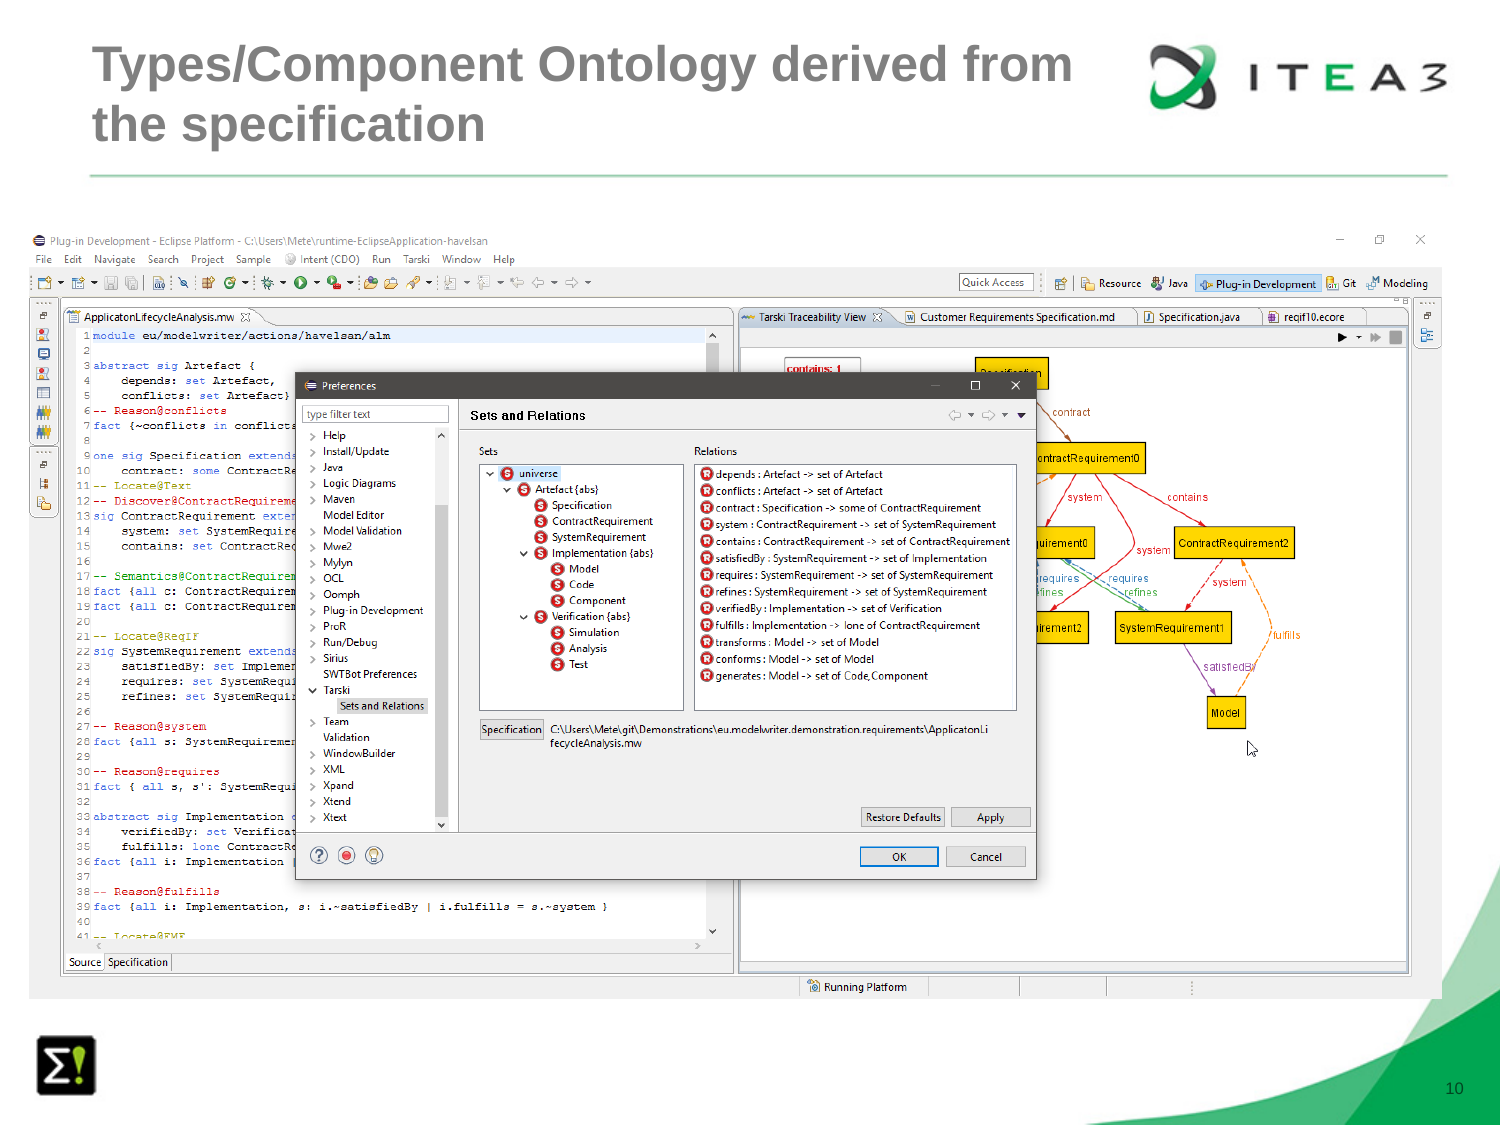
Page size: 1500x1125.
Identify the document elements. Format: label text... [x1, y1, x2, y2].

title Types/Component Ontology derived from the specification [76, 23, 1117, 160]
picture [0, 0, 1500, 1125]
